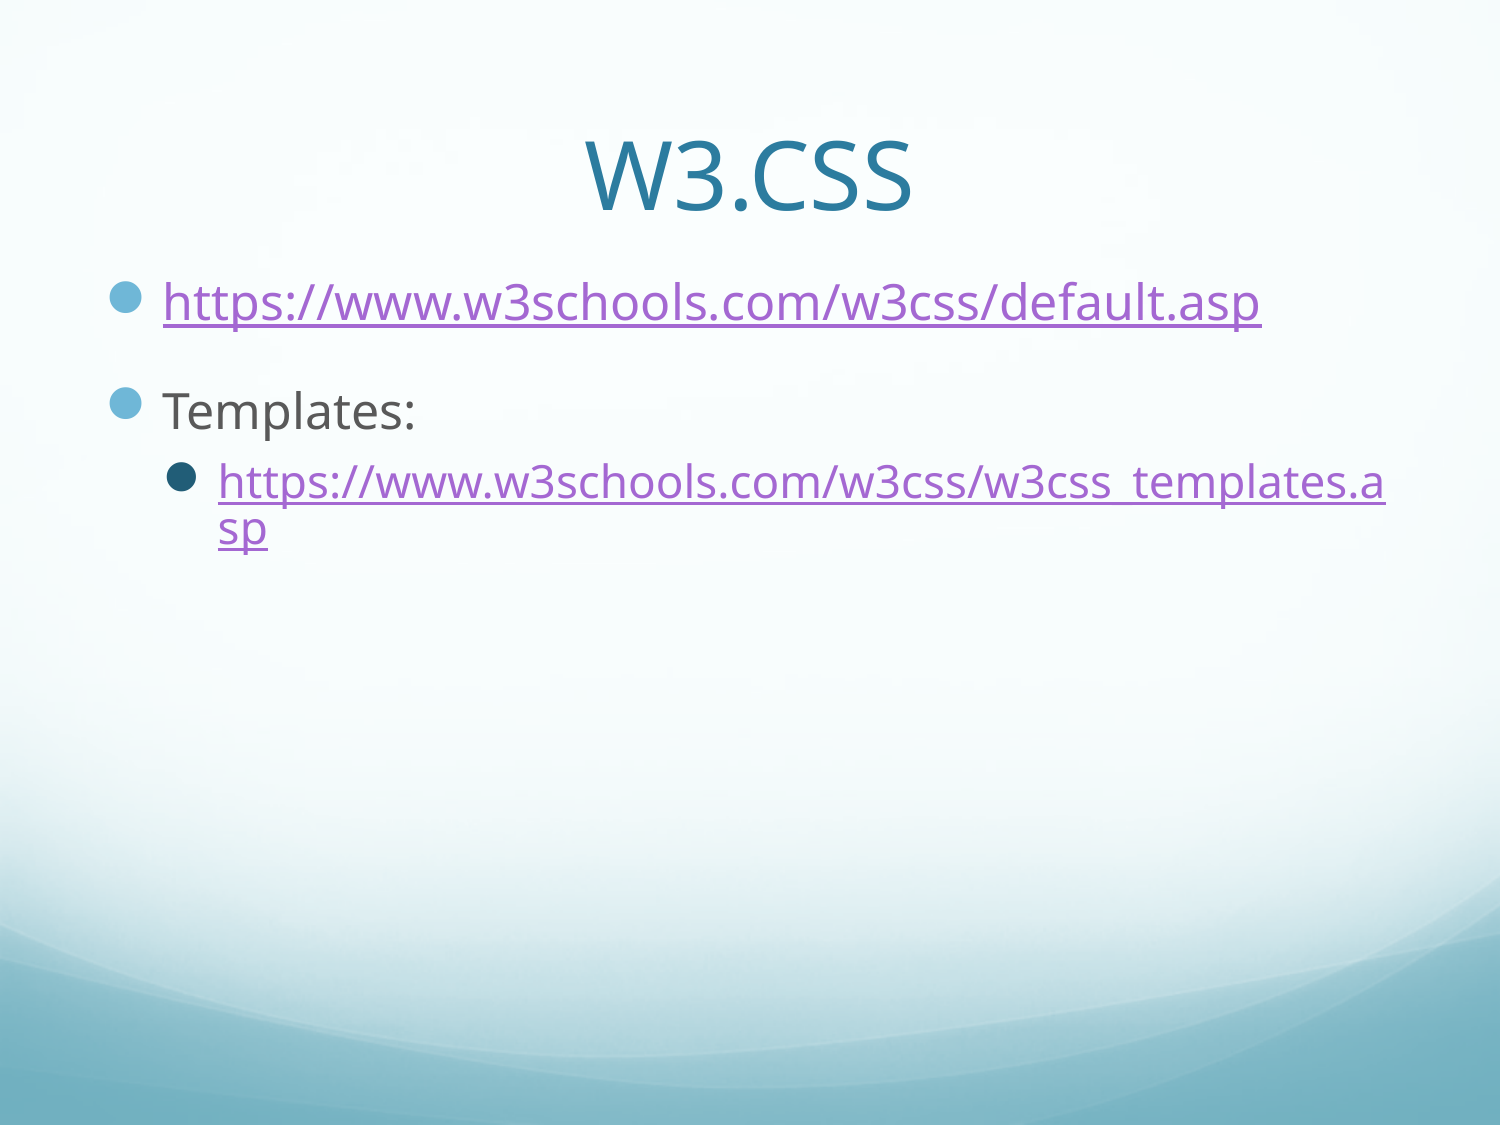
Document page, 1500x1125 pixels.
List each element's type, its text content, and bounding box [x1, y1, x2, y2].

title W3.CSS [90, 17, 1410, 237]
list https://www.w3schools.com/w3css/default.asp Templates: https://www.w3schools.com/w3css/w3css_templates.asp [90, 262, 1410, 975]
